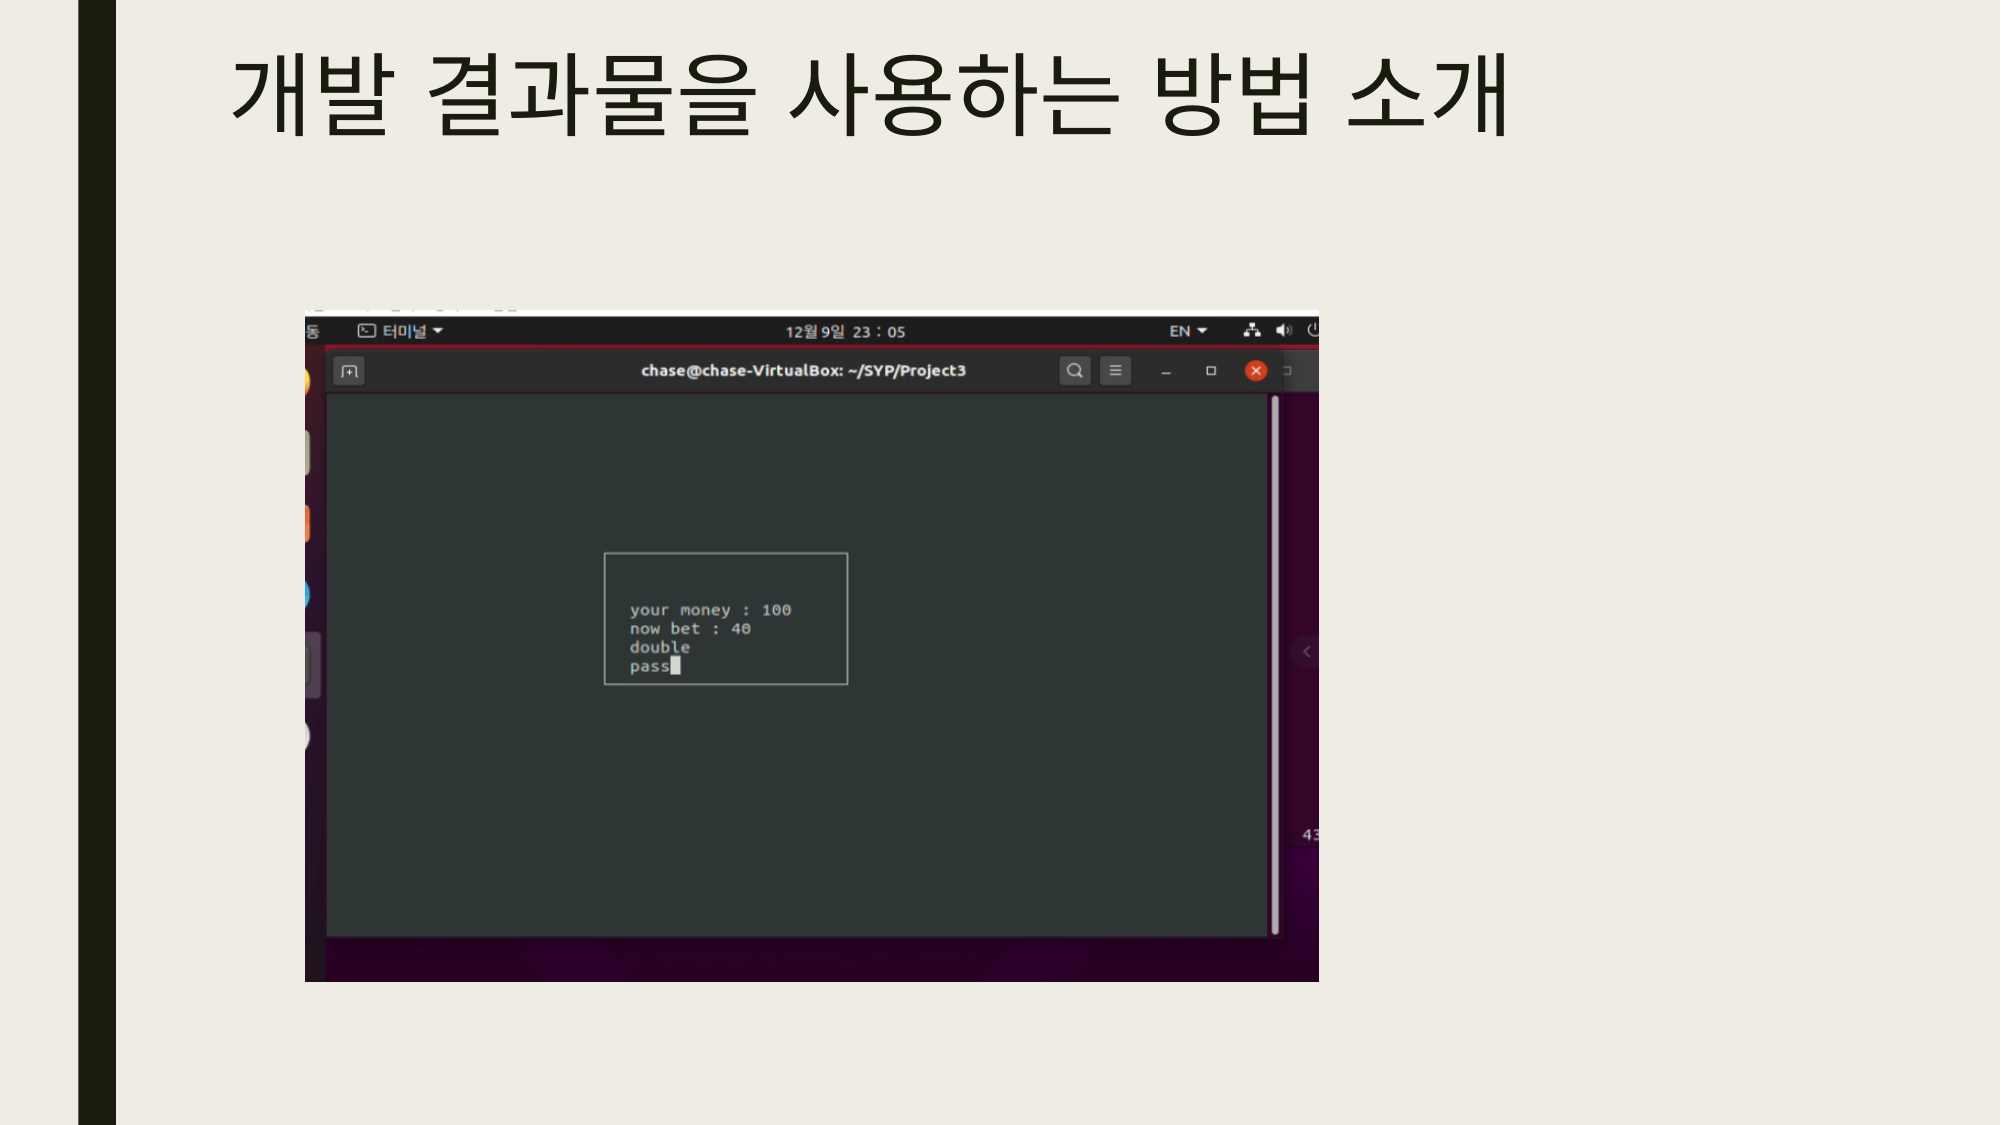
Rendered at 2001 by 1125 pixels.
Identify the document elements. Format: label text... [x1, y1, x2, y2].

picture [305, 310, 1319, 982]
title 개발 결과물을 사용하는 방법 소개 [213, 44, 1789, 180]
